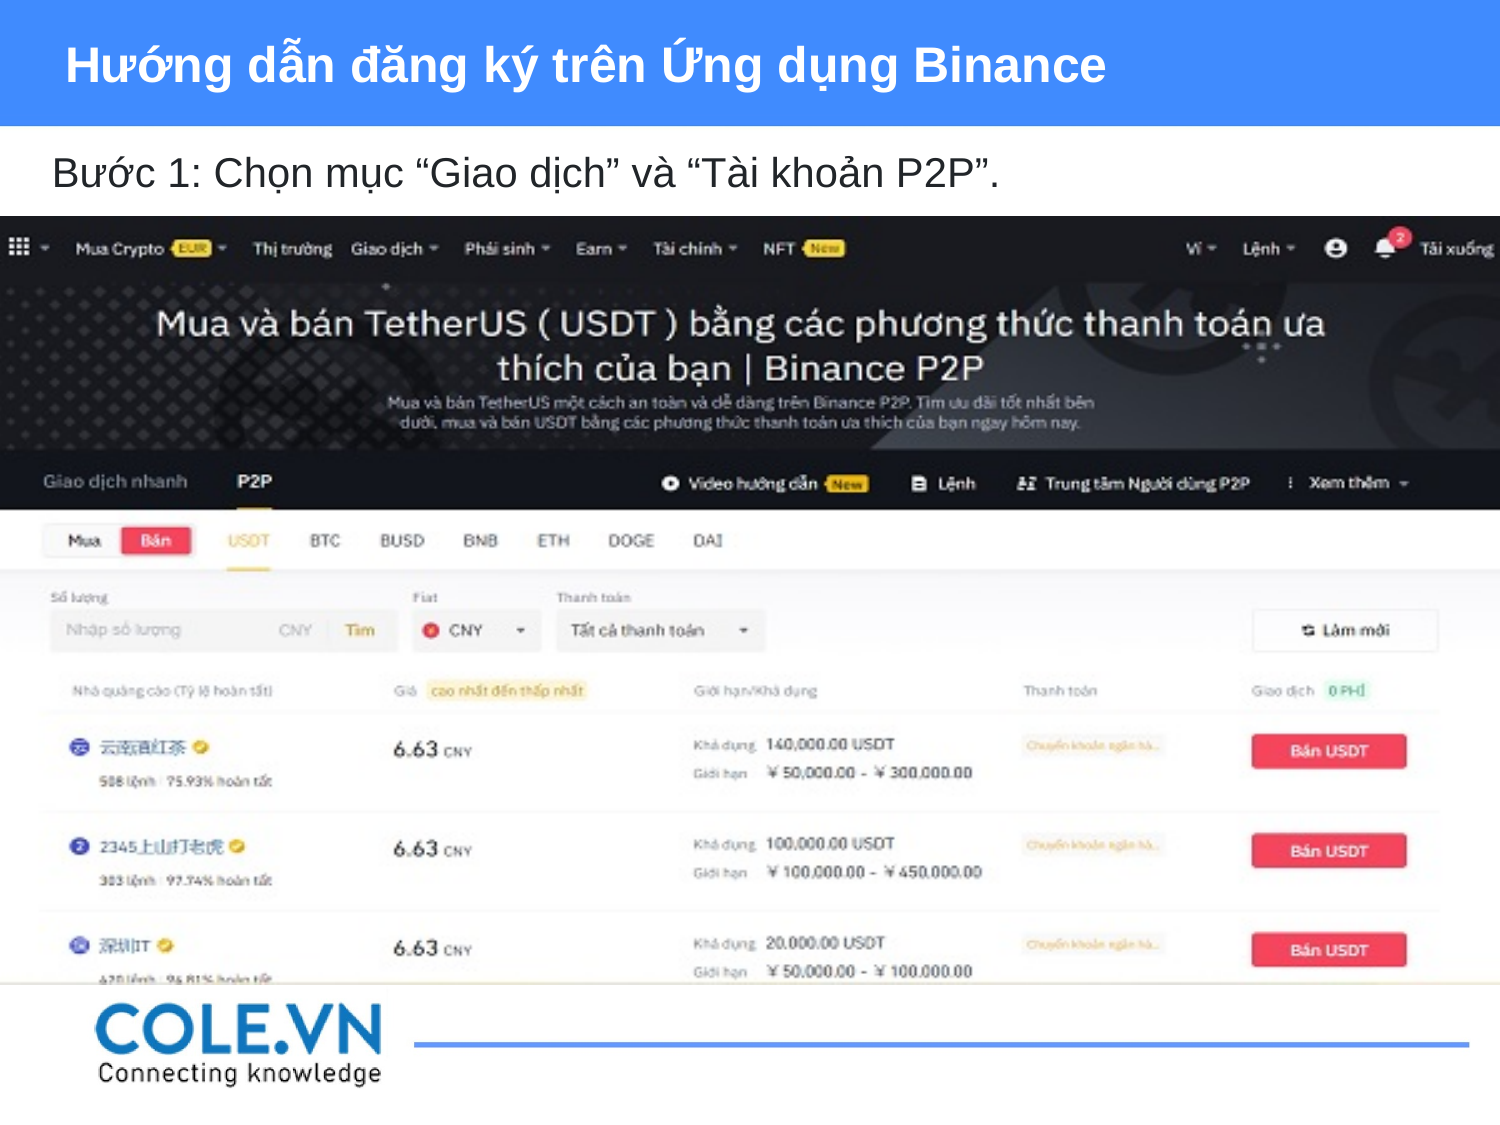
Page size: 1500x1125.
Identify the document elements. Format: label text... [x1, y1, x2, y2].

text_box Hướng dẫn đăng ký trên Ứng dụng Binance [49, 25, 1177, 101]
text_box Bước 1: Chọn mục “Giao dịch” và “Tài khoản P2P”. [36, 130, 1449, 215]
picture [0, 0, 1500, 1125]
